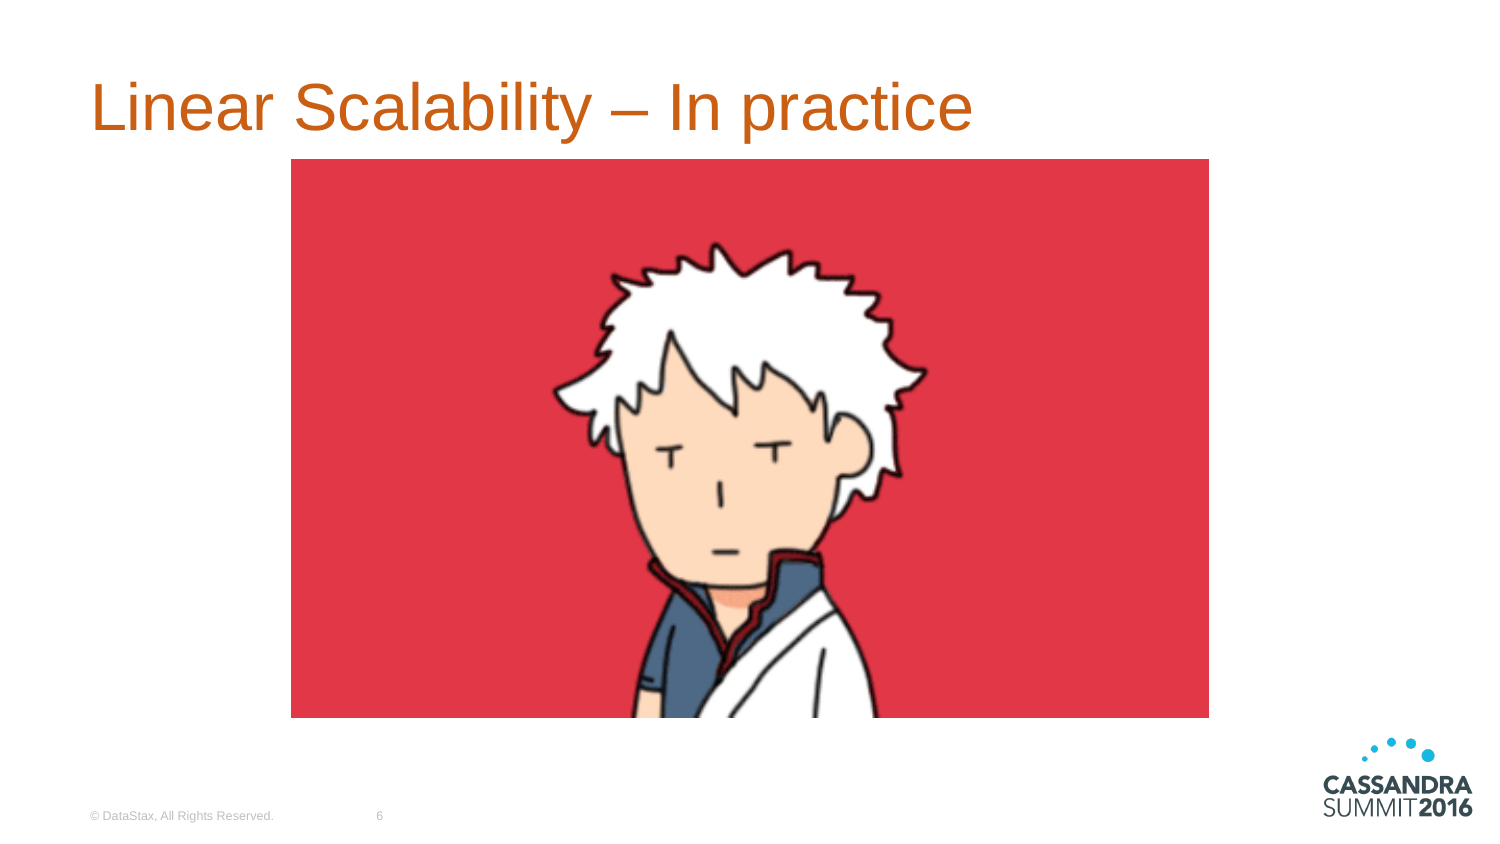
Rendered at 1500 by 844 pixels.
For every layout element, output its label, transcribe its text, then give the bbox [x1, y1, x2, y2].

picture [1320, 734, 1475, 819]
footer © DataStax, All Rights Reserved. [75, 793, 337, 839]
picture [291, 159, 1209, 718]
title Linear Scalability – In practice [75, 33, 1425, 175]
slide_number 6 [346, 793, 414, 839]
